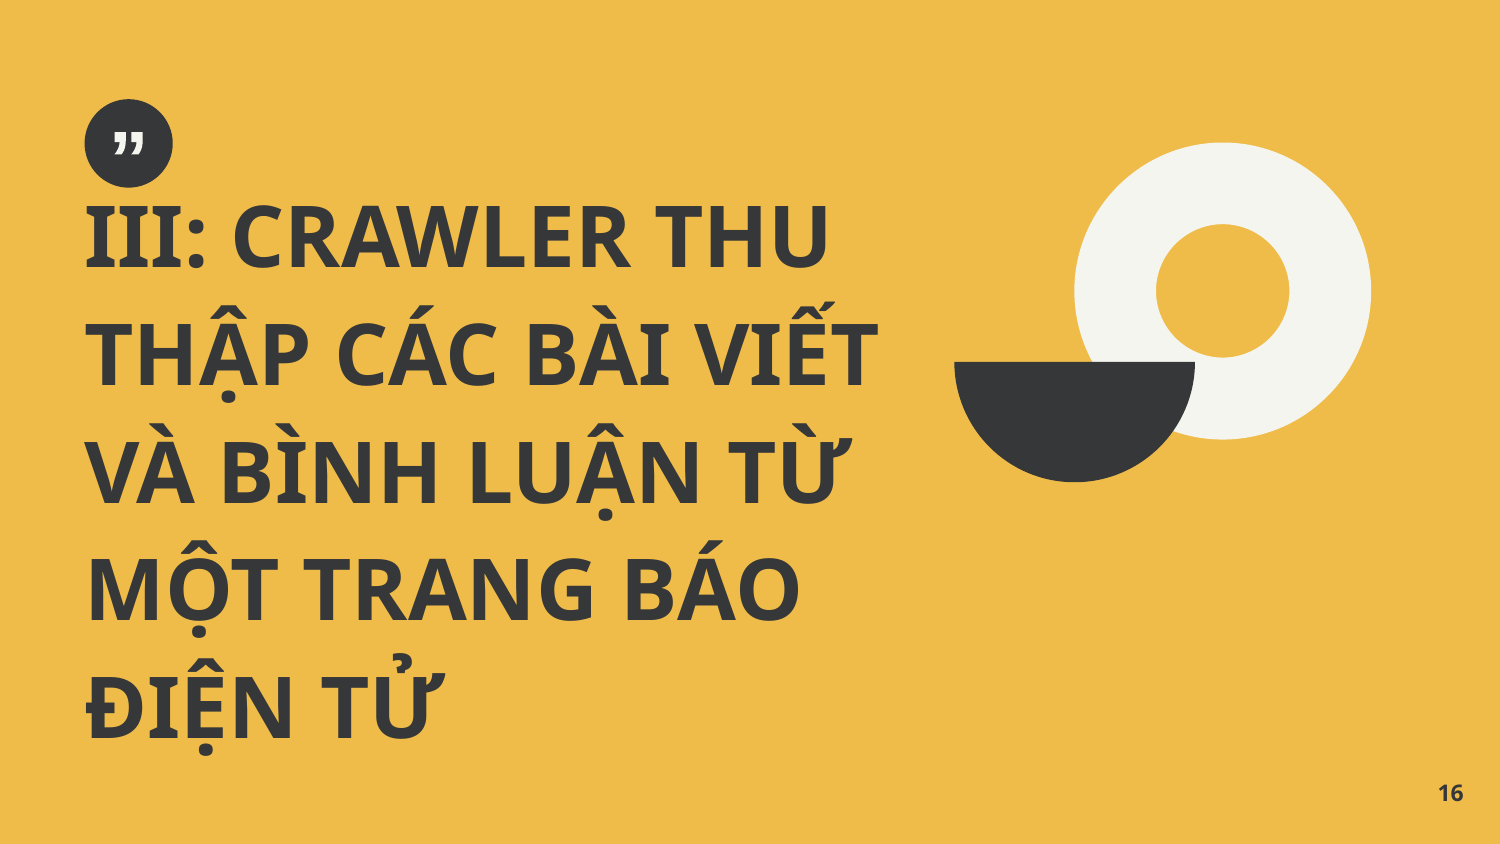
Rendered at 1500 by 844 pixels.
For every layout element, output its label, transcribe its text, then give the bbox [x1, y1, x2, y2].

slide_number 16 [1374, 779, 1464, 809]
list III: CRAWLER THU THẬP CÁC BÀI VIẾT VÀ BÌNH LUẬN TỪ MỘT TRANG BÁO ĐIỆN TỬ [84, 370, 970, 756]
